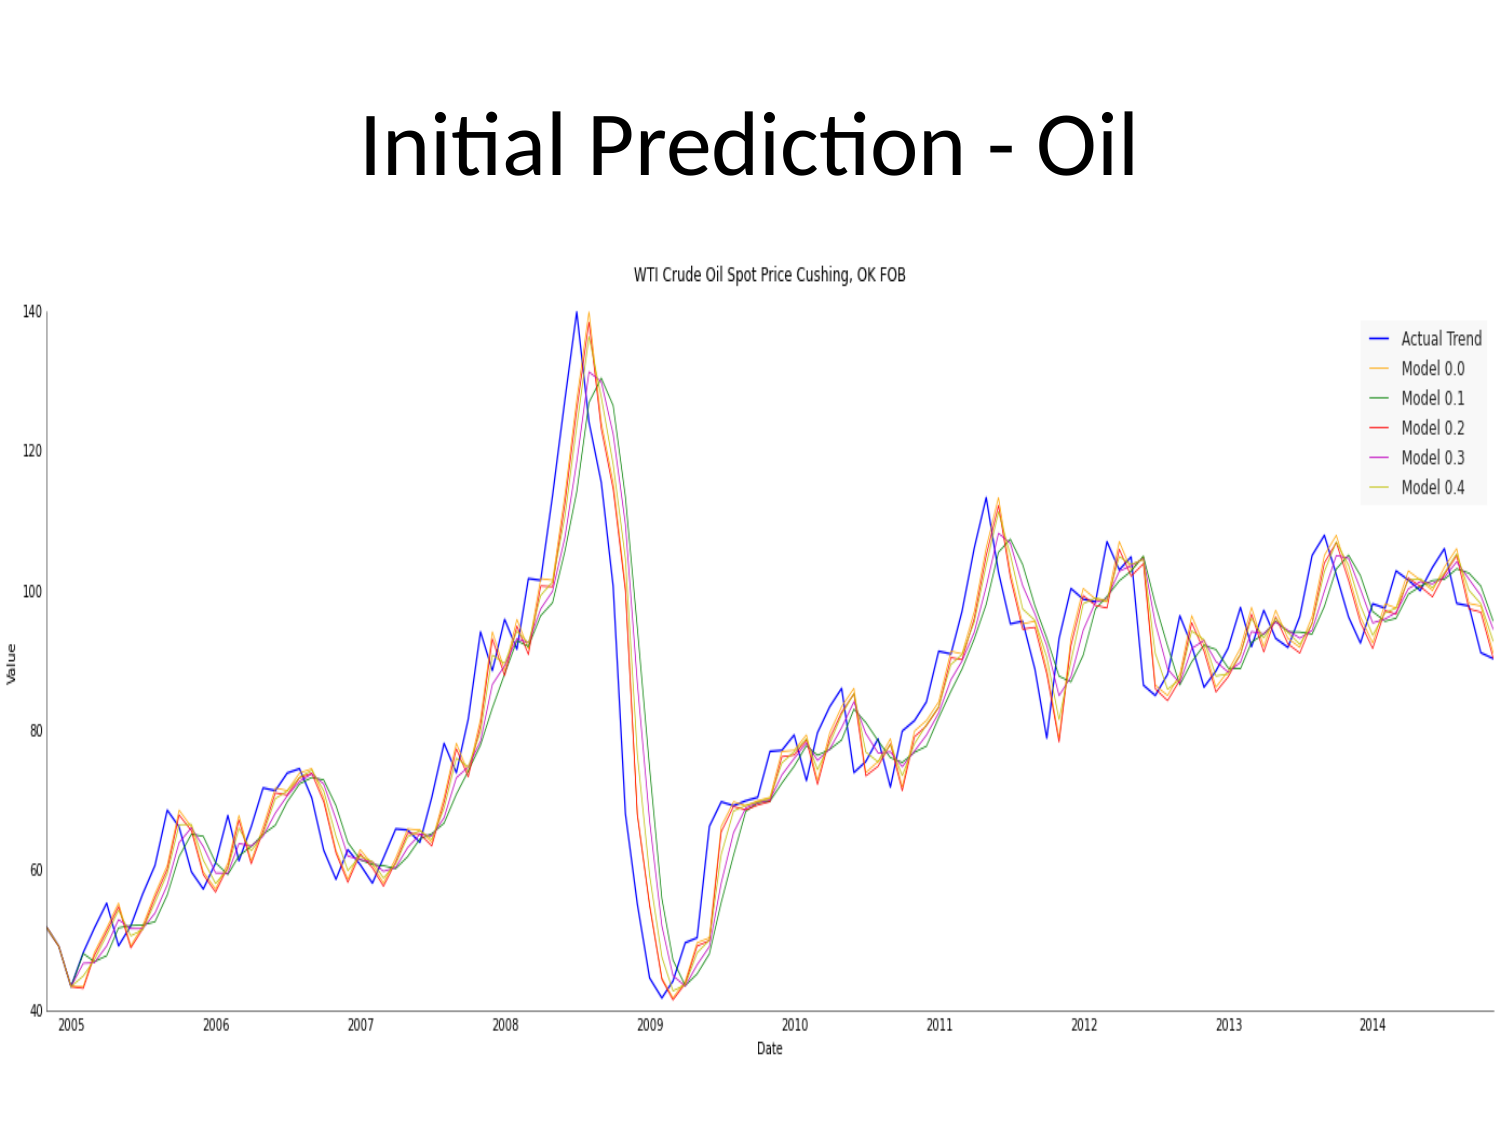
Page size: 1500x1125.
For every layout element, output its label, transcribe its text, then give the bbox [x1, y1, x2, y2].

title Initial Prediction - Oil [75, 45, 1425, 233]
picture [0, 255, 1500, 1068]
